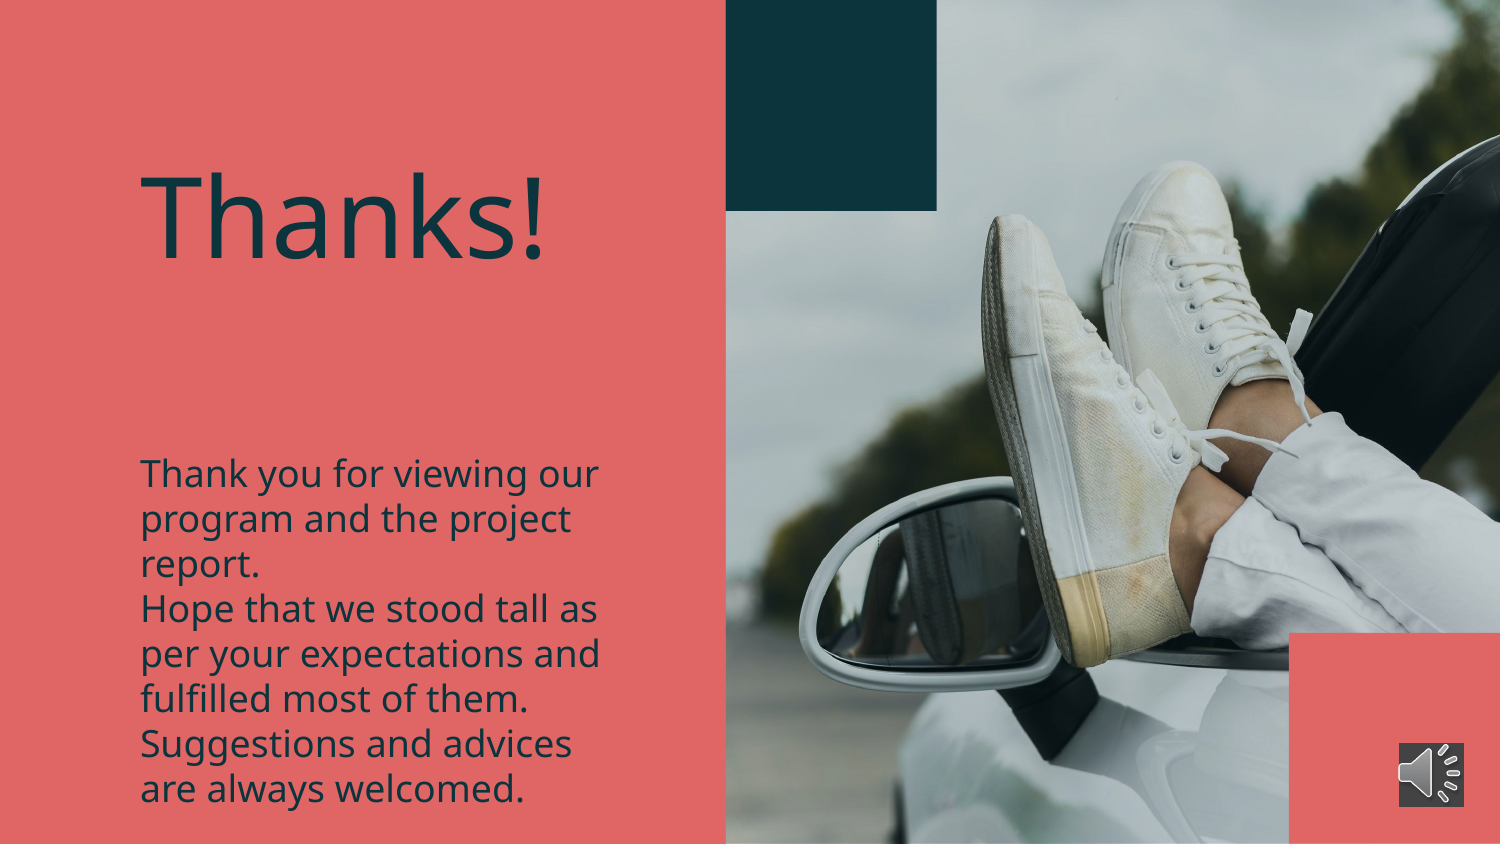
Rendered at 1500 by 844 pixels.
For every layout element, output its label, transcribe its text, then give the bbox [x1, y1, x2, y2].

picture [725, 0, 1500, 844]
title Thanks! [124, 157, 720, 296]
subtitle Thank you for viewing our program and the project report. Hope that we stood tall as per your expectations and fulfilled most of them. Suggestions and advices are always welcomed. [124, 435, 645, 721]
